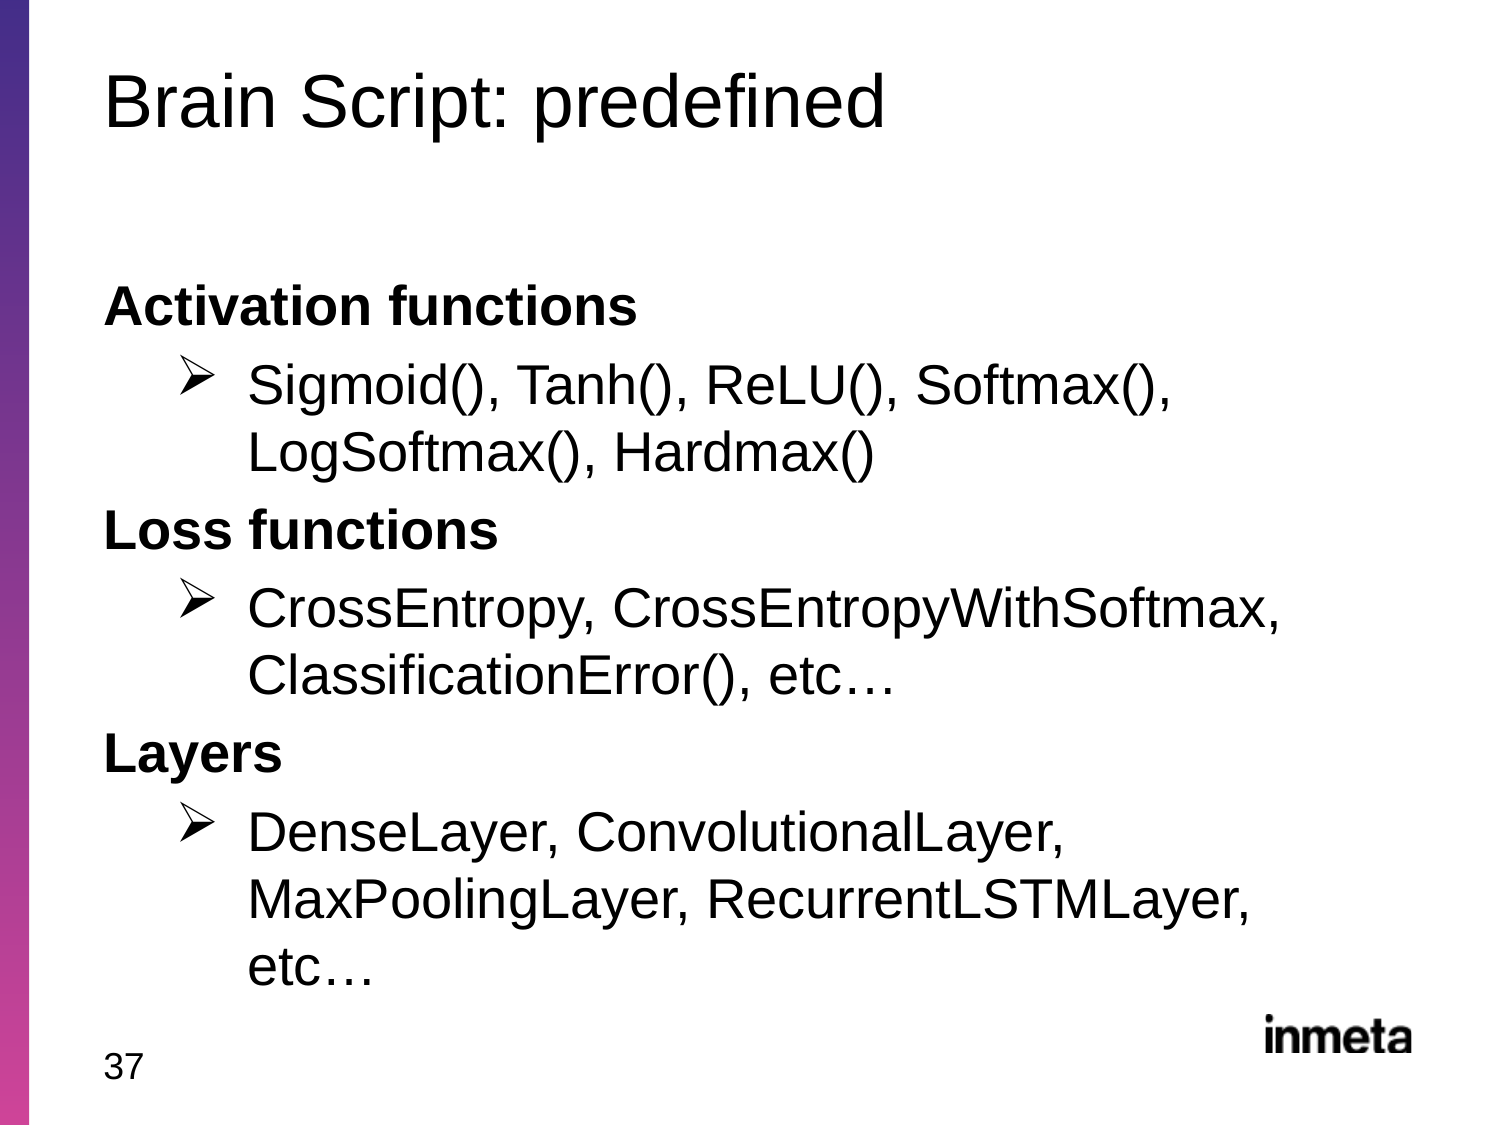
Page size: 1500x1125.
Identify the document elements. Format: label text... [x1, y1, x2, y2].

slide_number 37 [88, 1034, 439, 1095]
title Brain Script: predefined [88, 45, 1412, 233]
list Activation functions Sigmoid(), Tanh(), ReLU(), Softmax(), LogSoftmax(), Hardmax() Loss functions CrossEntropy, CrossEntropyWithSoftmax, ClassificationError(), etc… Layers DenseLayer, ConvolutionalLayer, MaxPoolingLayer, RecurrentLSTMLayer, etc… [88, 262, 1412, 1005]
